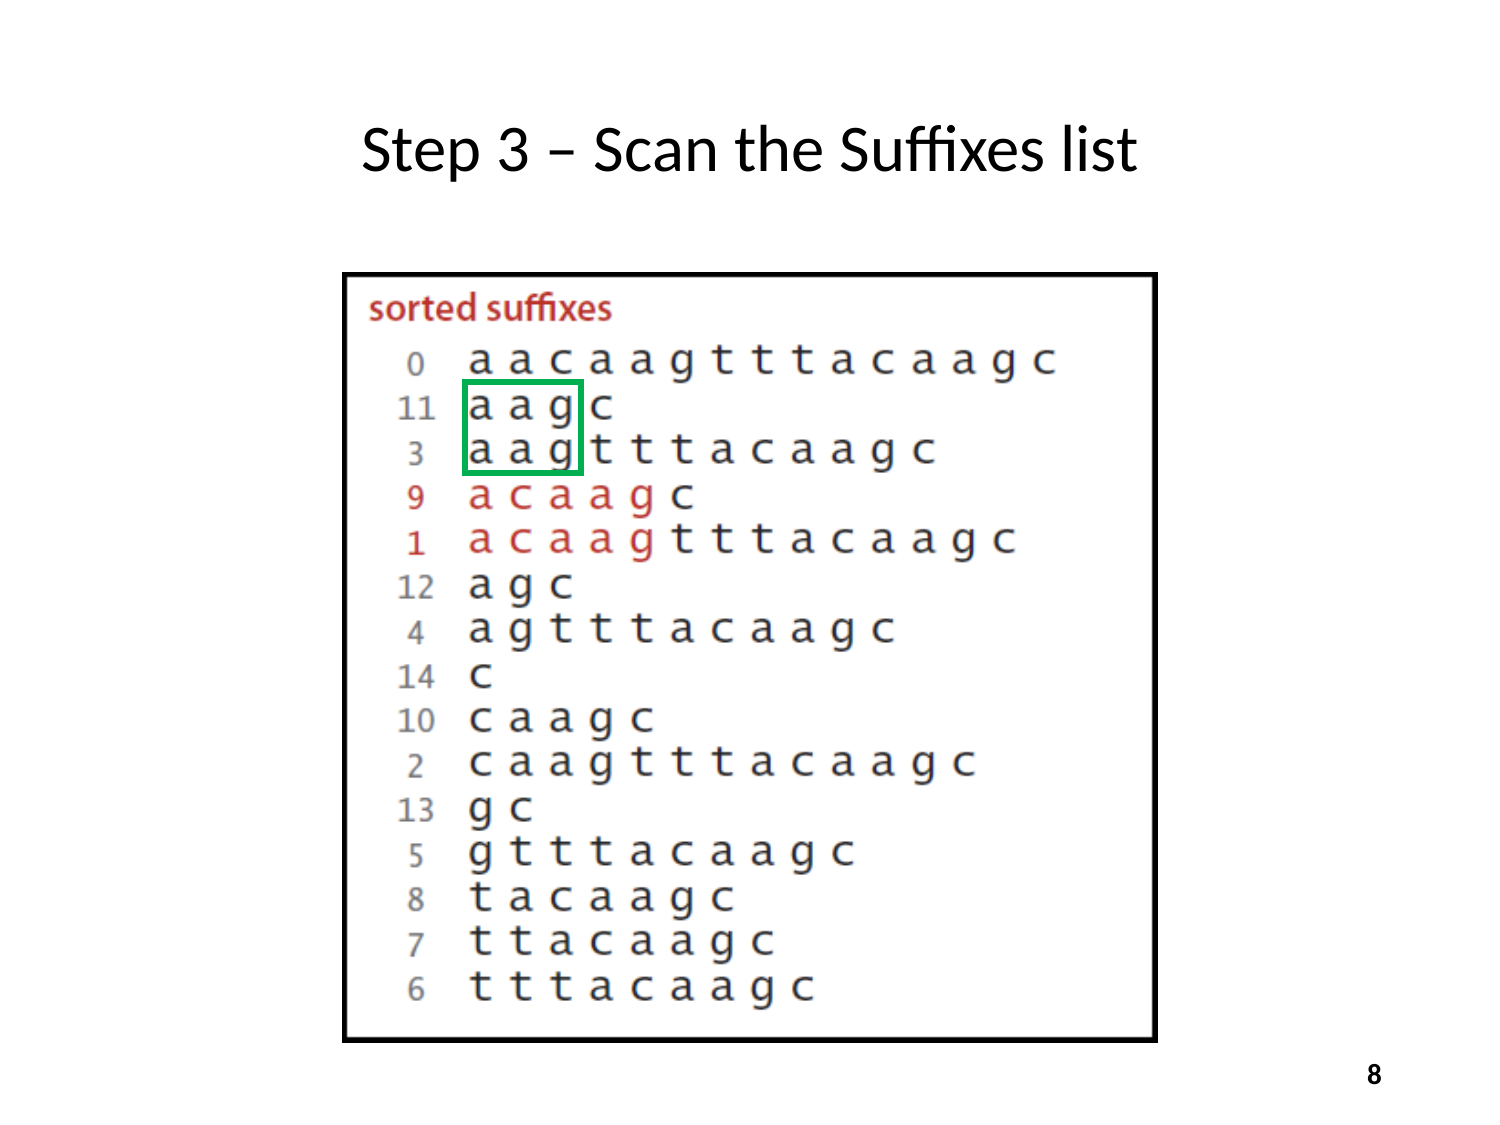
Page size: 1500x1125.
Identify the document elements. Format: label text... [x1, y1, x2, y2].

title Step 3 – Scan the Suffixes list [103, 59, 1397, 241]
slide_number 8 [1059, 1042, 1397, 1103]
picture [342, 272, 1158, 1043]
